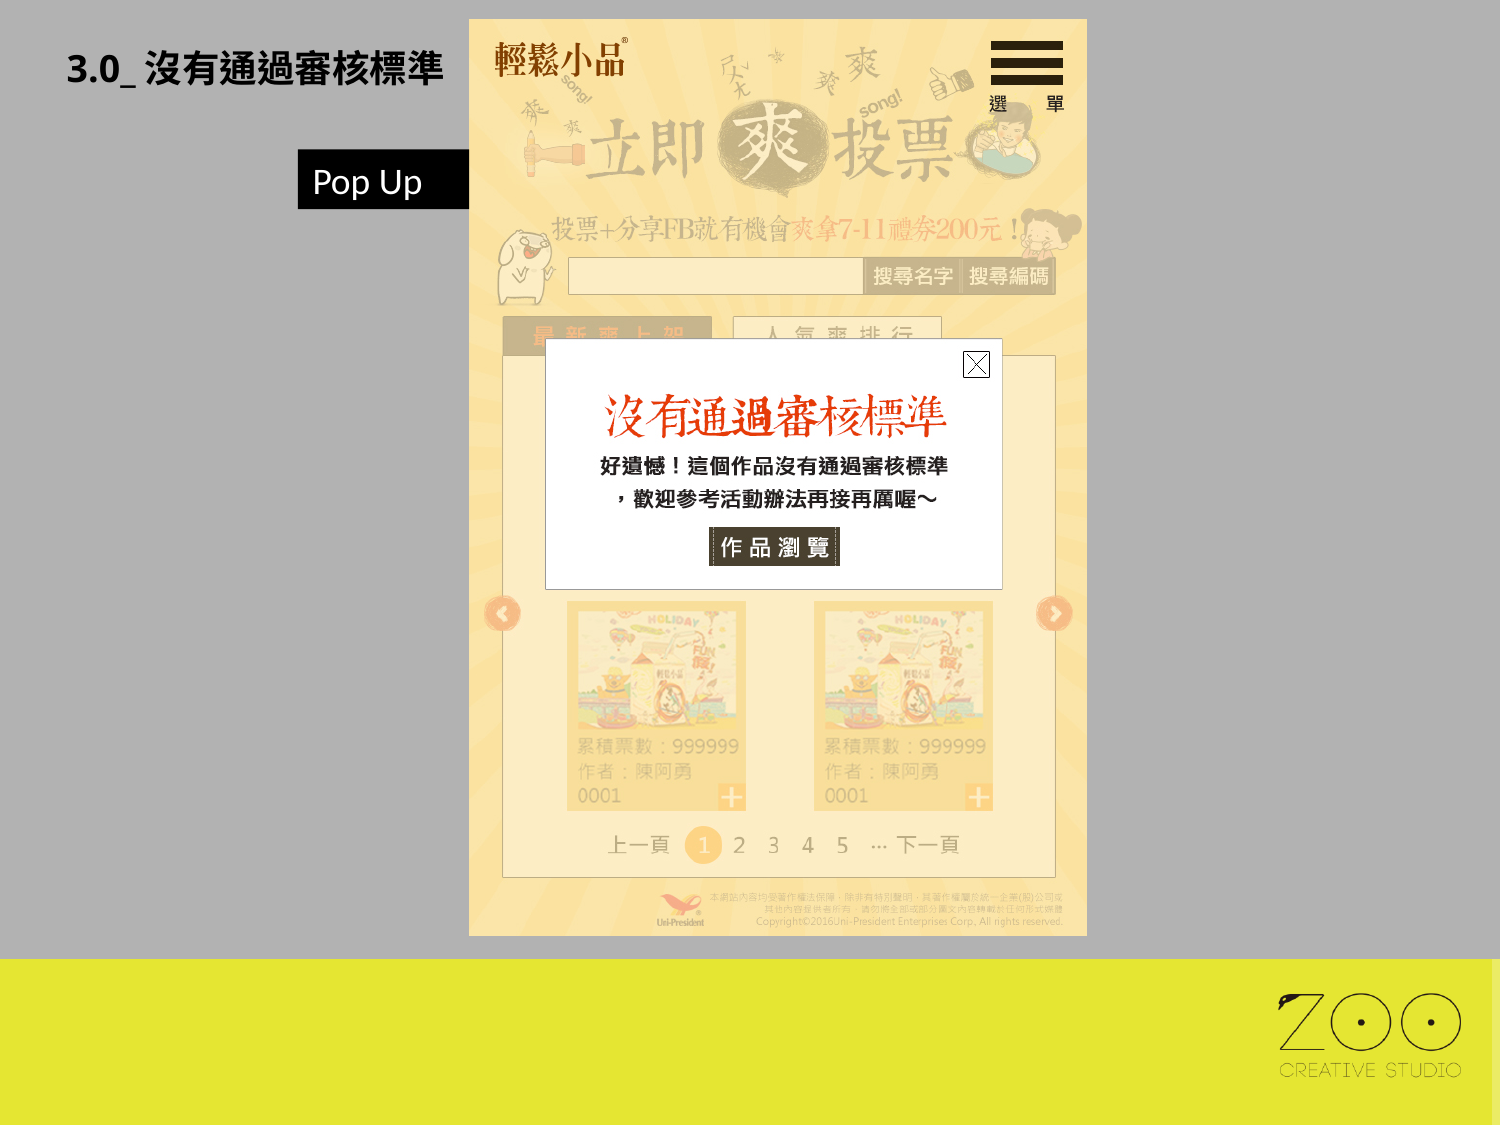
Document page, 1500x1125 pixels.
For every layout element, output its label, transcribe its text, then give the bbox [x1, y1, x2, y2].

text_box 3.0_沒有通過審核標準 [51, 37, 460, 97]
picture [468, 18, 1087, 936]
text_box Pop Up [297, 149, 463, 210]
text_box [0, 952, 1500, 1125]
